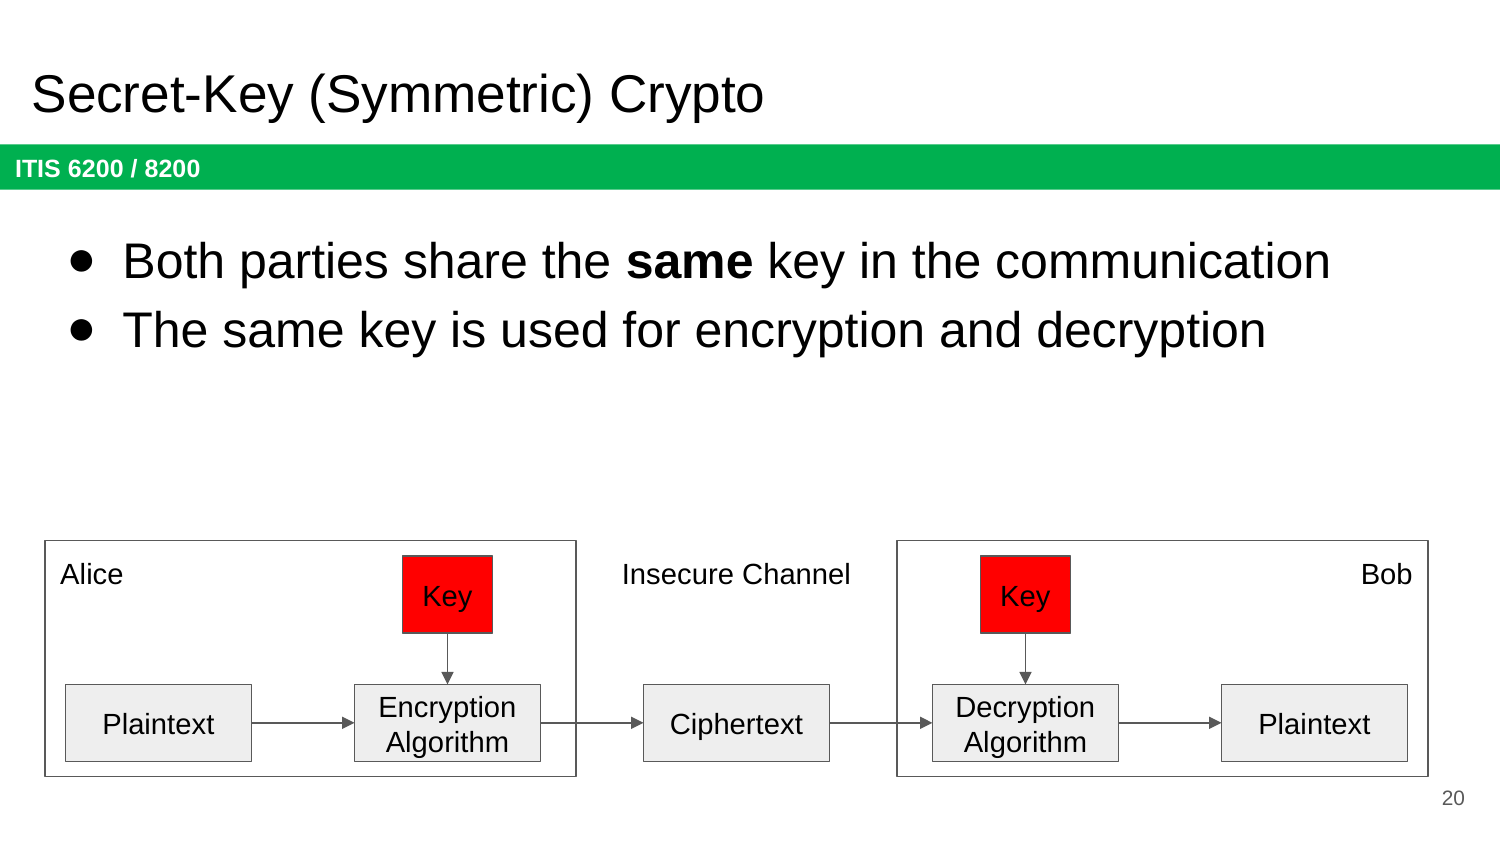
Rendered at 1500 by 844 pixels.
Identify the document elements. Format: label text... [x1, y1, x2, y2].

text_box [45, 540, 576, 777]
text_box Key [402, 556, 493, 634]
text_box Insecure Channel [575, 540, 898, 606]
text_box Alice [45, 540, 171, 606]
slide_number 20 [1389, 764, 1480, 830]
text_box Decryption Algorithm [932, 684, 1119, 762]
text_box Bob [1302, 540, 1428, 606]
text_box Plaintext [1221, 684, 1408, 762]
text_box Ciphertext [643, 684, 830, 762]
text_box Key [980, 556, 1071, 634]
text_box Plaintext [65, 684, 252, 762]
text_box [897, 540, 1428, 777]
text_box Encryption Algorithm [354, 684, 541, 762]
list Both parties share the same key in the communication The same key is used for encryption and decryption [32, 204, 1431, 823]
title Secret-Key (Symmetric) Crypto [16, 44, 1415, 139]
